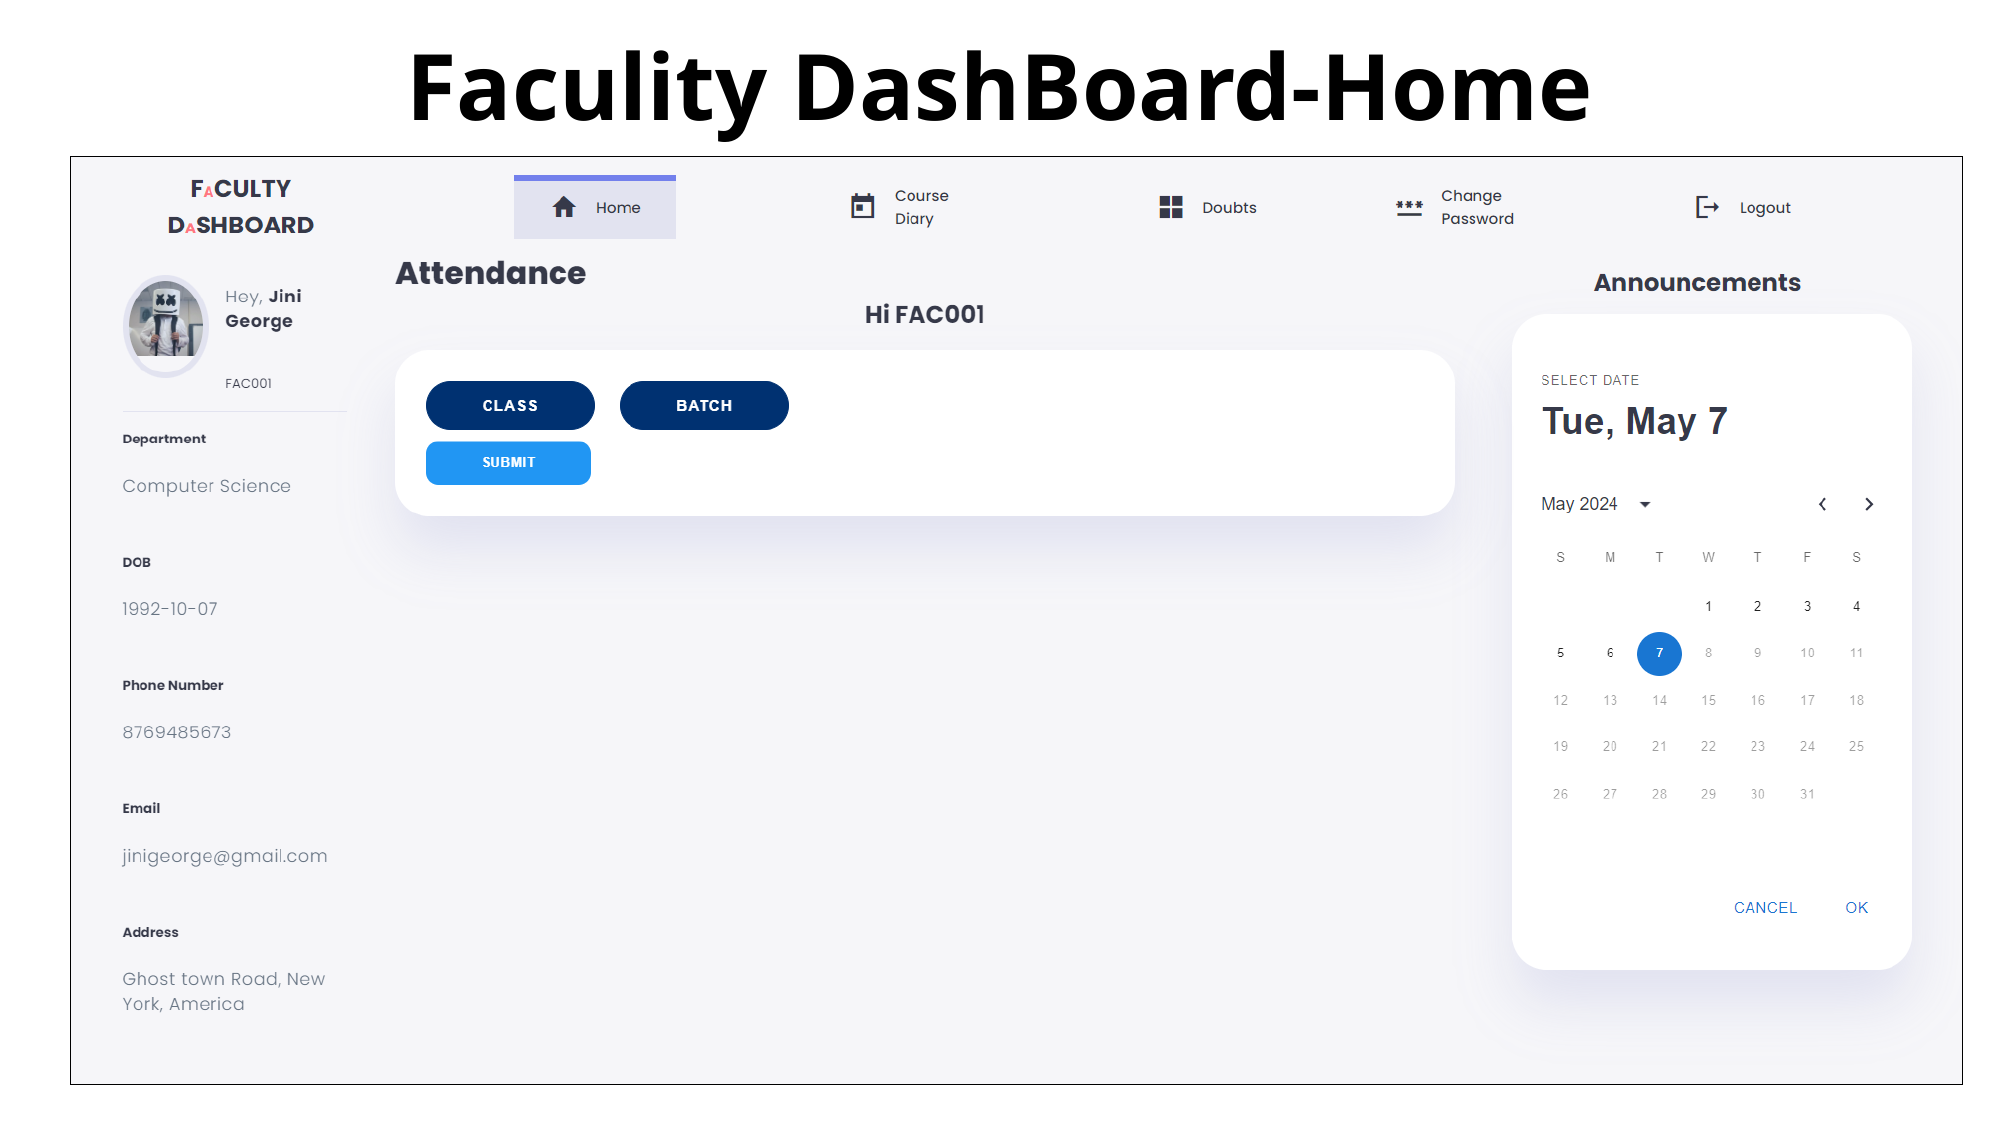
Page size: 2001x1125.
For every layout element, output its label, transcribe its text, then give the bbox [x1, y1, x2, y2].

picture [70, 156, 1963, 1084]
title Faculity DashBoard-Home [137, 24, 1863, 156]
